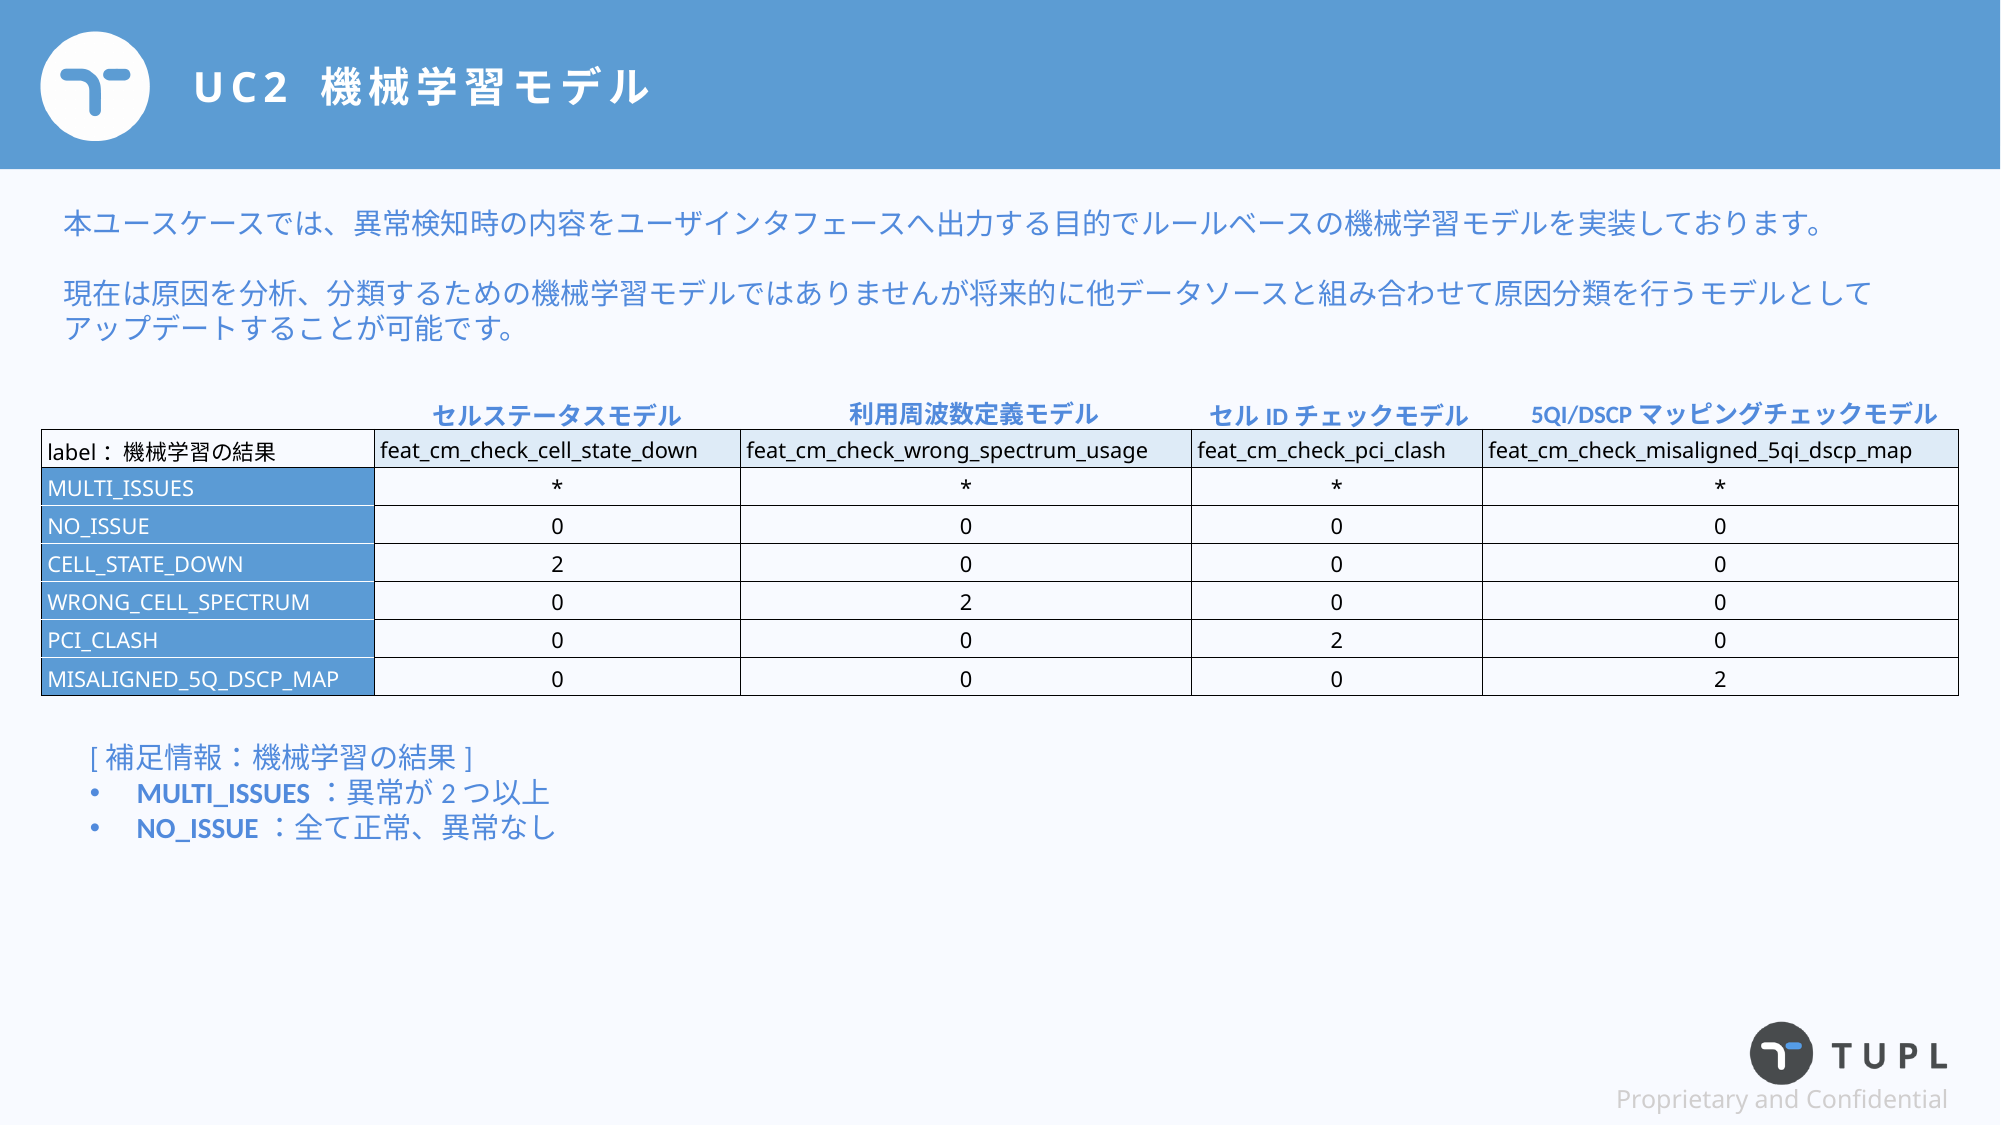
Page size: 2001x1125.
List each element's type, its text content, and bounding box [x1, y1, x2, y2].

table_cell 0 [1192, 582, 1482, 619]
table_cell 0 [1483, 506, 1958, 543]
picture [13, 11, 177, 161]
table_cell 0 [375, 506, 740, 543]
table_cell CELL_STATE_DOWN [42, 544, 374, 581]
table_cell 0 [741, 544, 1191, 581]
table_cell 0 [375, 582, 740, 619]
table_header feat_cm_check_pci_clash [1192, 436, 1482, 467]
table_cell 0 [741, 658, 1191, 695]
table_cell NO_ISSUE [42, 506, 374, 543]
table_cell * [1483, 468, 1958, 505]
table_cell * [741, 468, 1191, 505]
table_cell MULTI_ISSUES [42, 468, 374, 505]
table_cell * [375, 468, 740, 505]
table_cell 2 [1192, 620, 1482, 657]
table_header feat_cm_check_misaligned_5qi_dscp_map [1483, 436, 1958, 467]
table_cell 2 [375, 544, 740, 581]
table_cell * [1192, 468, 1482, 505]
table_cell 2 [741, 582, 1191, 619]
table_cell WRONG_CELL_SPECTRUM [42, 582, 374, 619]
table_cell 2 [1483, 658, 1958, 695]
table_cell 0 [1483, 582, 1958, 619]
text_box 利用周波数定義モデル [834, 391, 1516, 436]
text_box セルステータスモデル [418, 392, 737, 438]
table_header feat_cm_check_cell_state_down [375, 430, 740, 467]
table_cell 0 [1192, 506, 1482, 543]
table_cell 0 [375, 658, 740, 695]
table_cell 0 [741, 620, 1191, 657]
table_header feat_cm_check_wrong_spectrum_usage [741, 430, 1191, 467]
table_cell 0 [1192, 658, 1482, 695]
table_cell MISALIGNED_5Q_DSCP_MAP [42, 658, 374, 695]
table_header label：機械学習の結果 [42, 430, 374, 467]
table_cell 0 [375, 620, 740, 657]
table_cell 0 [1192, 544, 1482, 581]
table_cell PCI_CLASH [42, 620, 374, 657]
title UC2 機械学習モデル [177, 27, 1949, 150]
table_cell 0 [1483, 620, 1958, 657]
table_cell 0 [1483, 544, 1958, 581]
text_box 5QI/DSCPマッピングチェックモデル [1516, 391, 2000, 436]
picture [1714, 953, 1982, 1125]
text_box 本ユースケースでは、異常検知時の内容をユーザインタフェースへ出力する目的でルールベースの機械学習モデルを実装しております。 現在は原因を分析、分類するための機械学習モデルではありませんが将来的に他データソースと組み合わせて原因分類を行うモデルとしてアップデートすることが可能です。 [48, 198, 1915, 353]
text_box セルIDチェックモデル [1194, 392, 1888, 438]
text_box [補足情報：機械学習の結果] MULTI_ISSUES：異常が2つ以上 NO_ISSUE：全て正常、異常なし [75, 732, 574, 852]
table_cell 0 [741, 506, 1191, 543]
